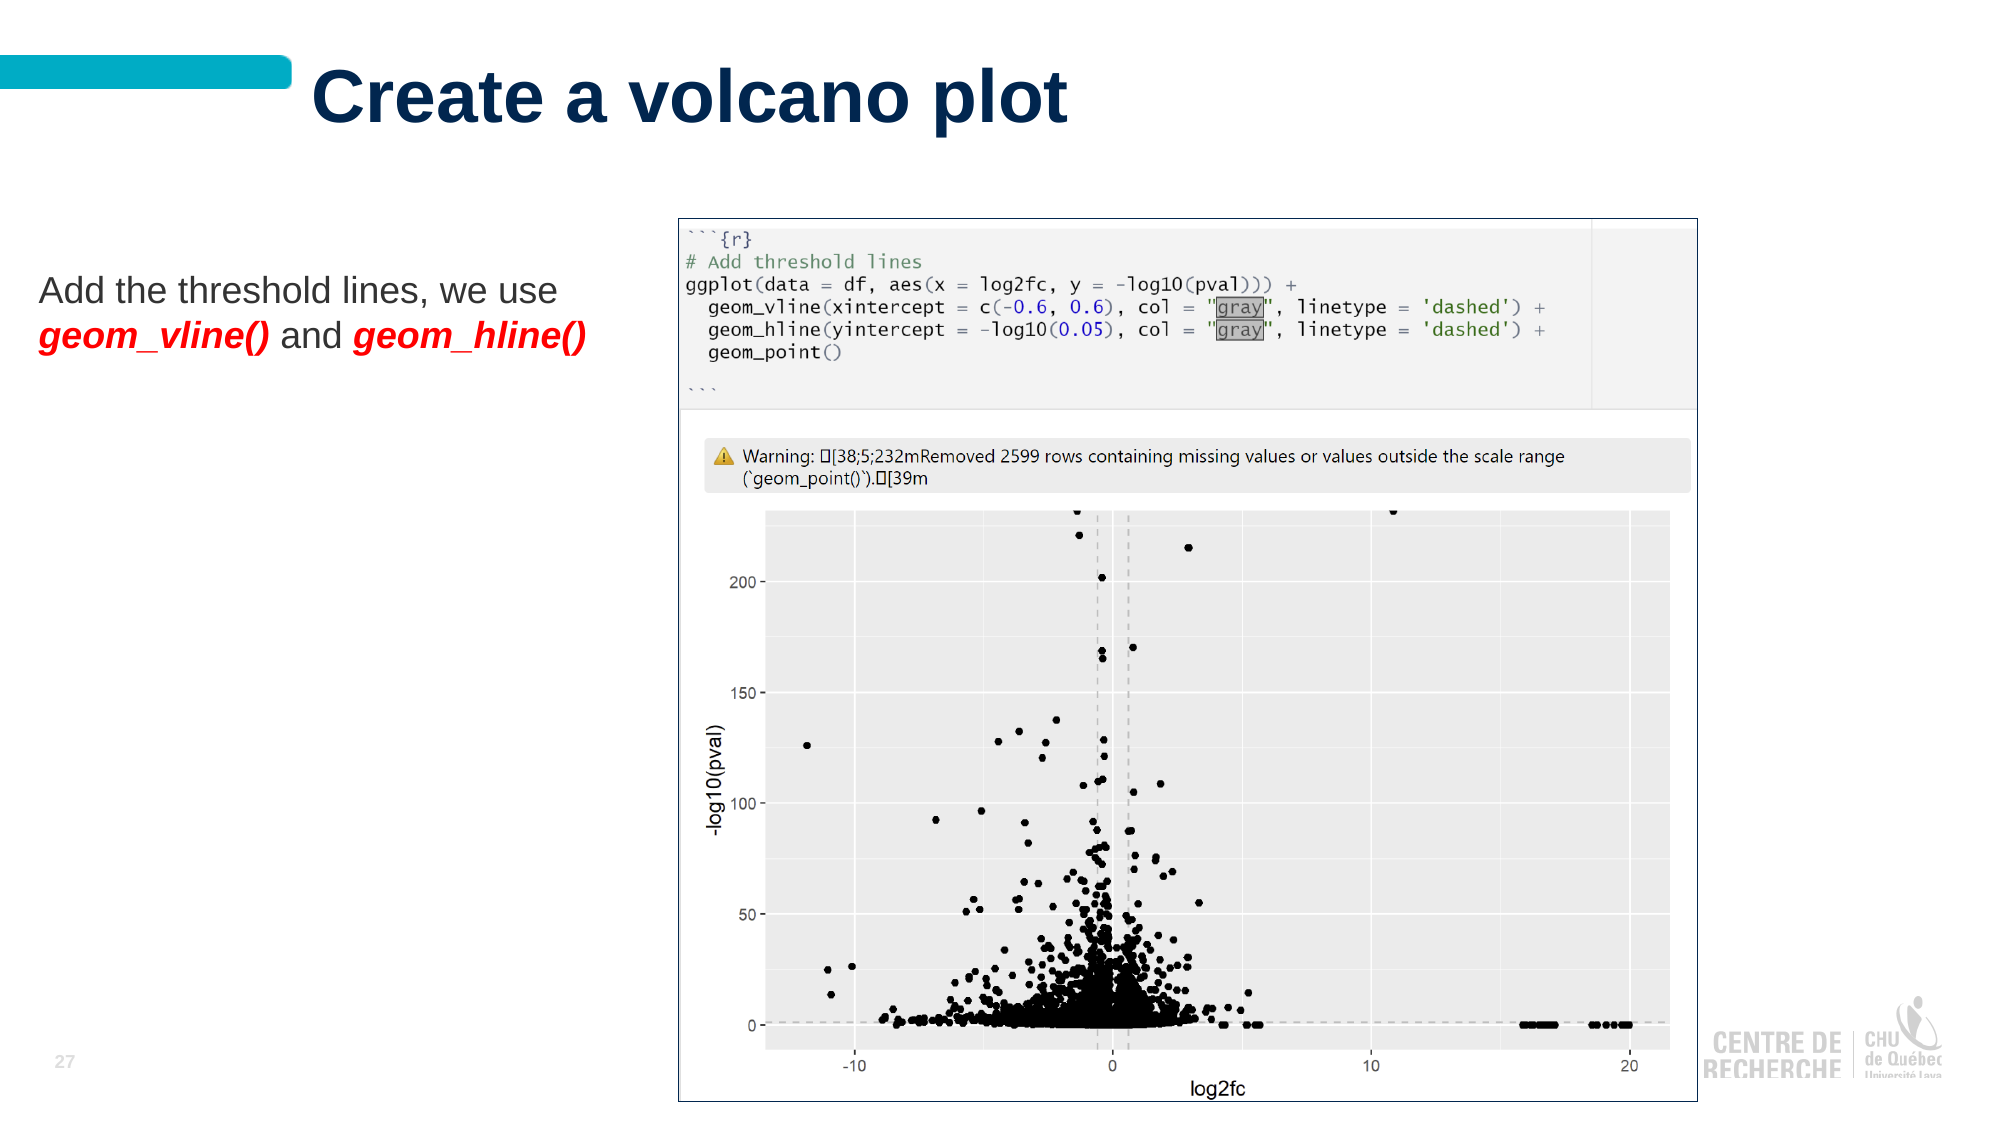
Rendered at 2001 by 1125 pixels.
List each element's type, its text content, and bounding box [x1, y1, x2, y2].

picture [678, 218, 1698, 1102]
text_box Add the threshold lines, we use geom_vline() and geom_hline() [23, 258, 650, 364]
title Create a volcano plot [311, 56, 1397, 142]
slide_number 27 [54, 1050, 107, 1080]
